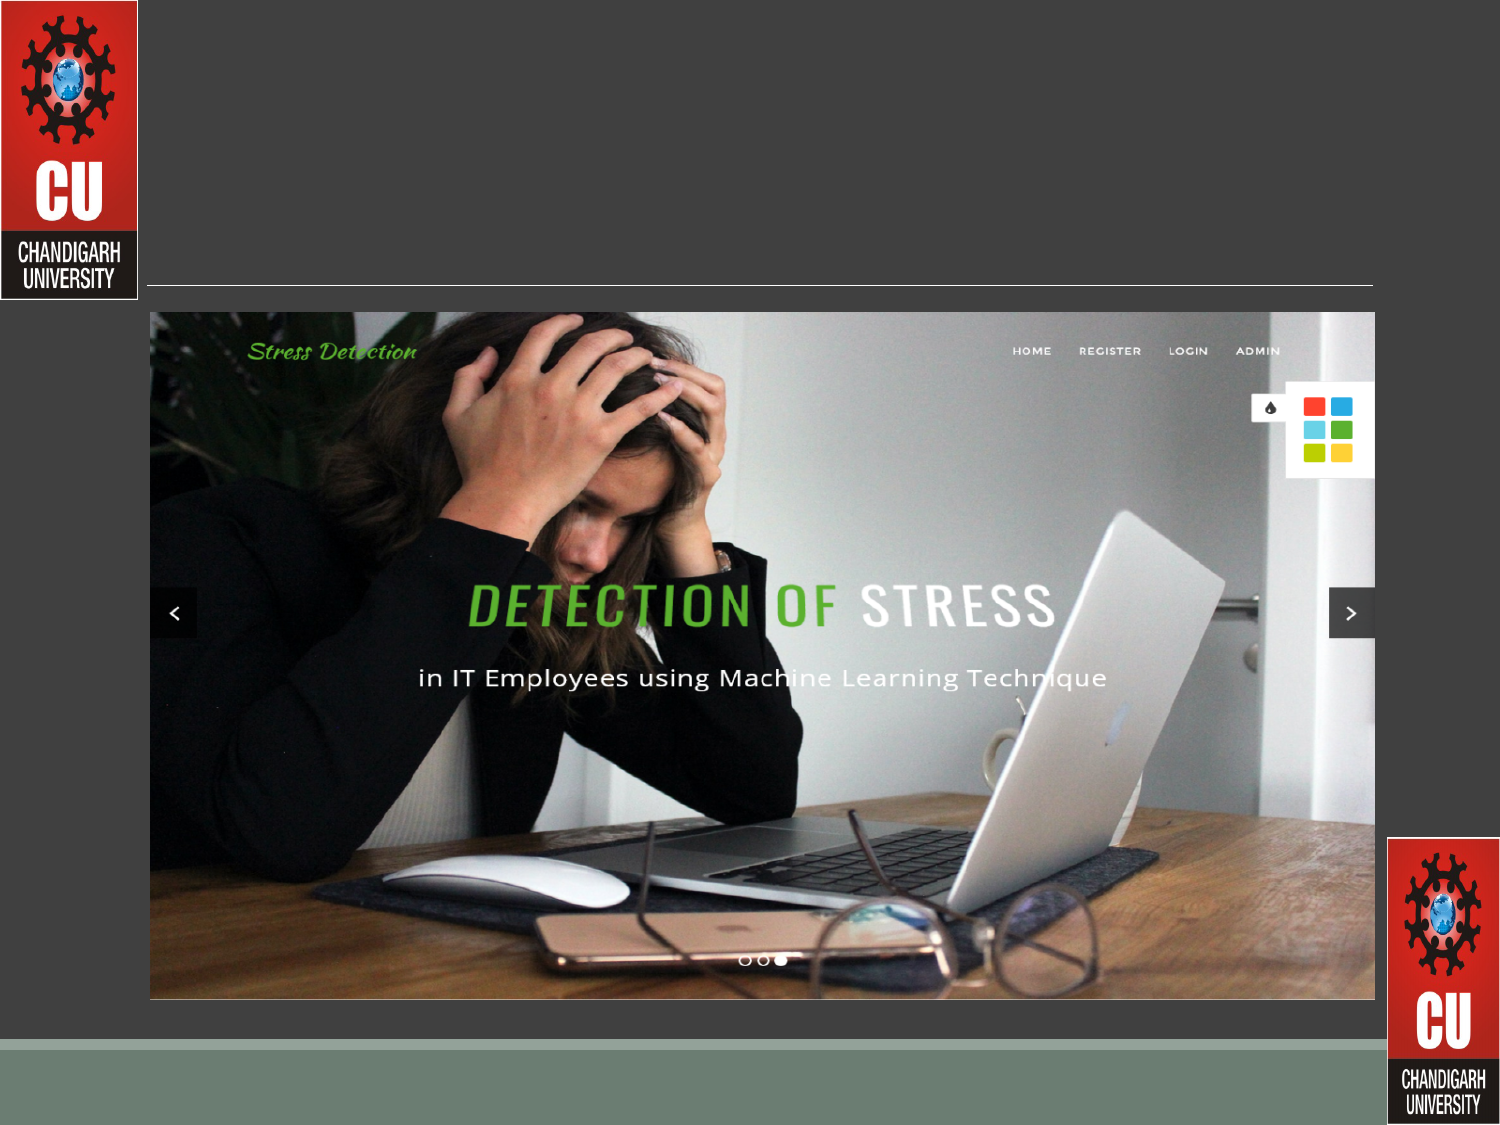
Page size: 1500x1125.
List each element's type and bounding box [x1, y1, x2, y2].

list [149, 311, 1376, 1001]
picture [0, 0, 138, 301]
picture [1386, 836, 1500, 1125]
